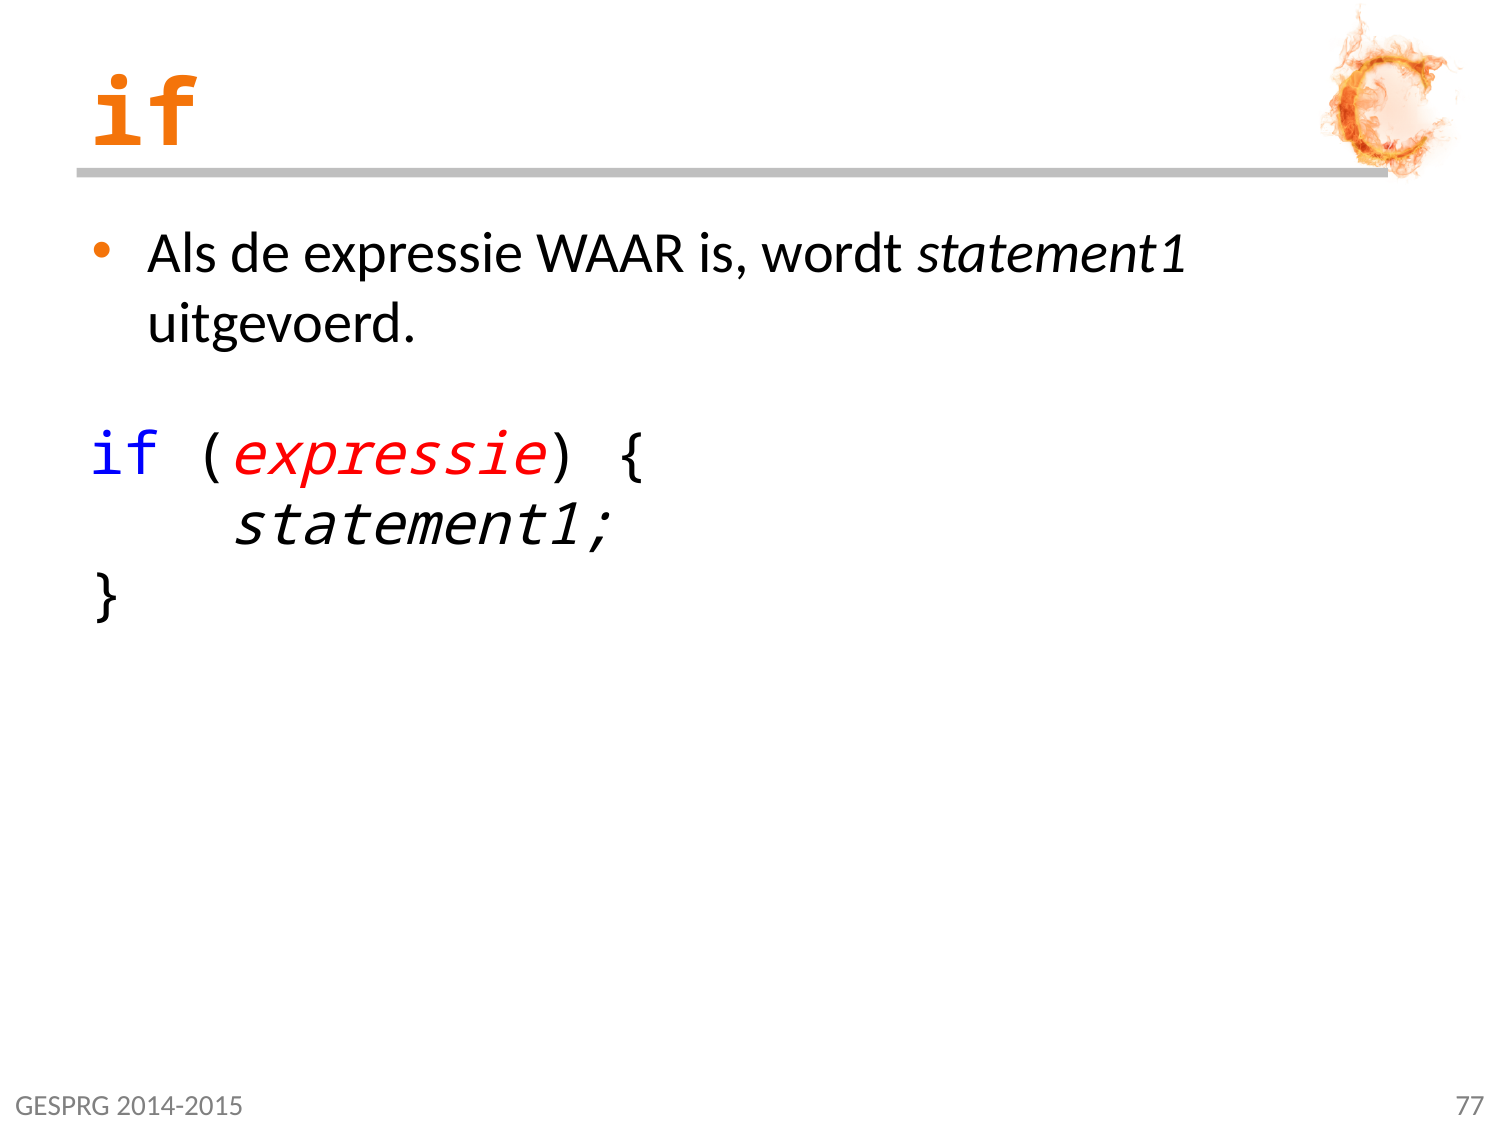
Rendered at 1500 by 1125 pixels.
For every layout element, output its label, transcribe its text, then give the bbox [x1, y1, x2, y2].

slide_number 77 [1149, 1082, 1500, 1125]
picture [1316, 0, 1471, 185]
text_box if (expressie) { statement1; } [75, 408, 1285, 679]
list Als de expressie WAAR is, wordt statement1 uitgevoerd. [76, 207, 1427, 988]
slide_number GESPRG 2014-2015 [0, 1082, 350, 1125]
title if [75, 45, 1425, 173]
